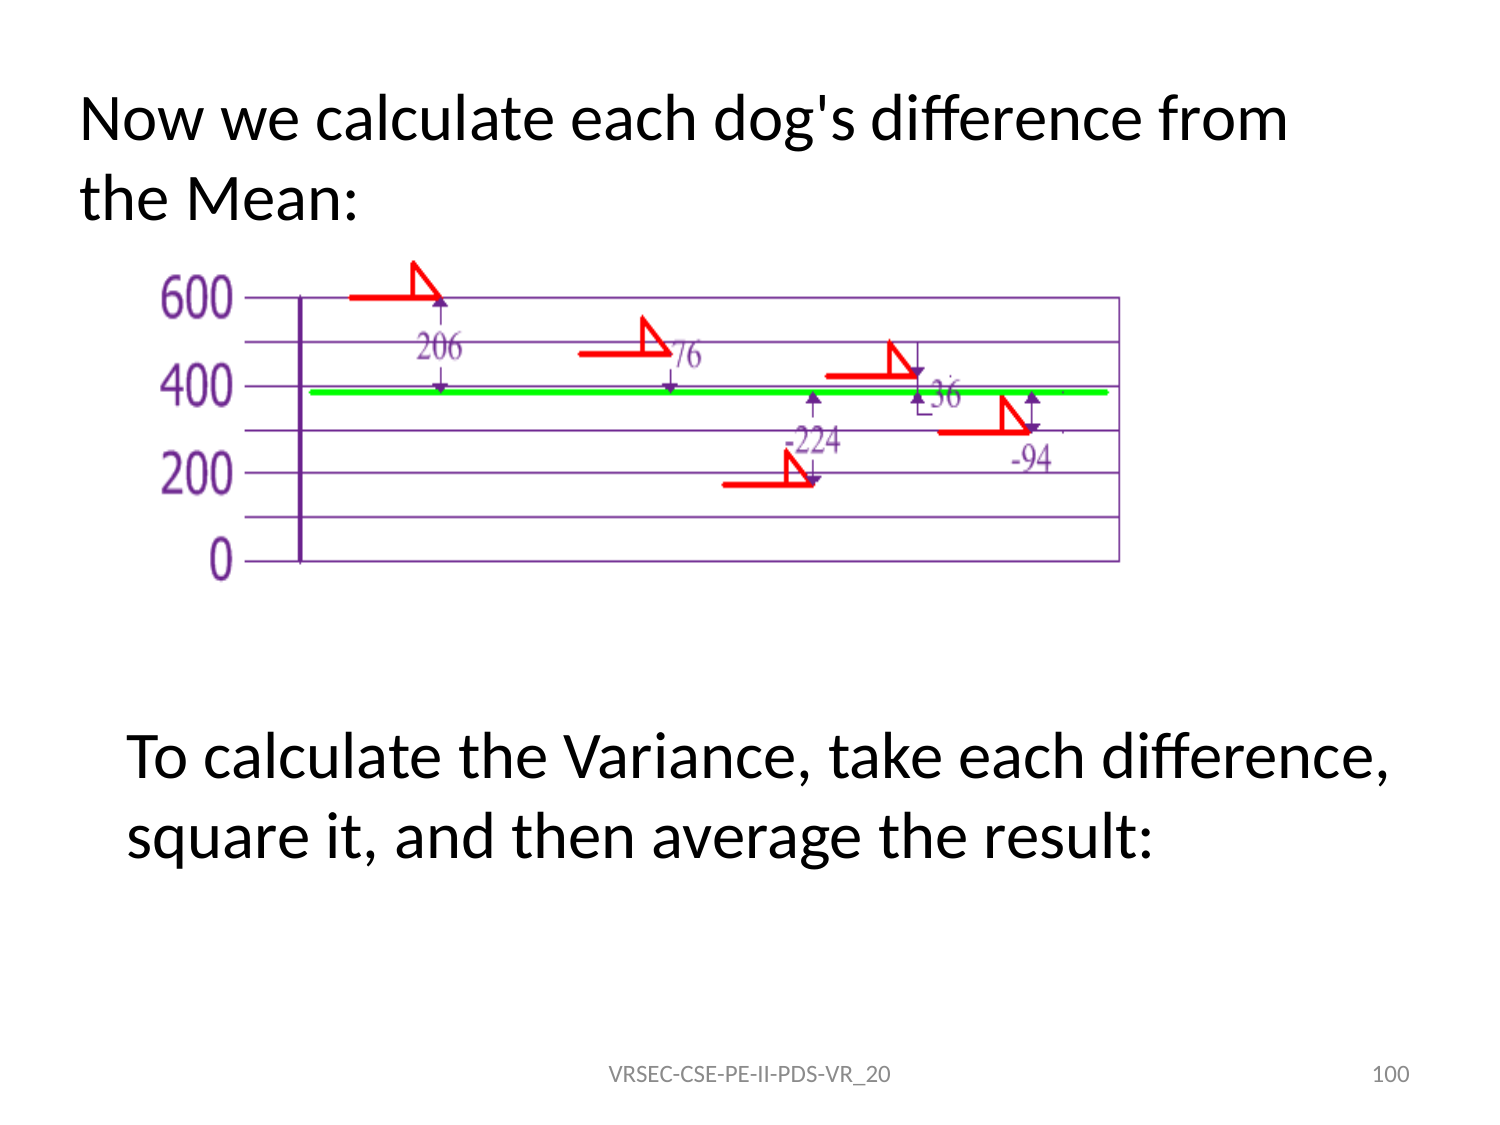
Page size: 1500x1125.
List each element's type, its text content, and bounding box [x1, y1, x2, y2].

picture [159, 255, 1126, 587]
text_box Now we calculate each dog's difference from the Mean: [64, 66, 1365, 241]
footer VRSEC-CSE-PE-II-PDS-VR_20 [512, 1042, 988, 1103]
slide_number 100 [1074, 1042, 1425, 1103]
text_box To calculate the Variance, take each difference, square it, and then average the result: [112, 704, 1435, 879]
